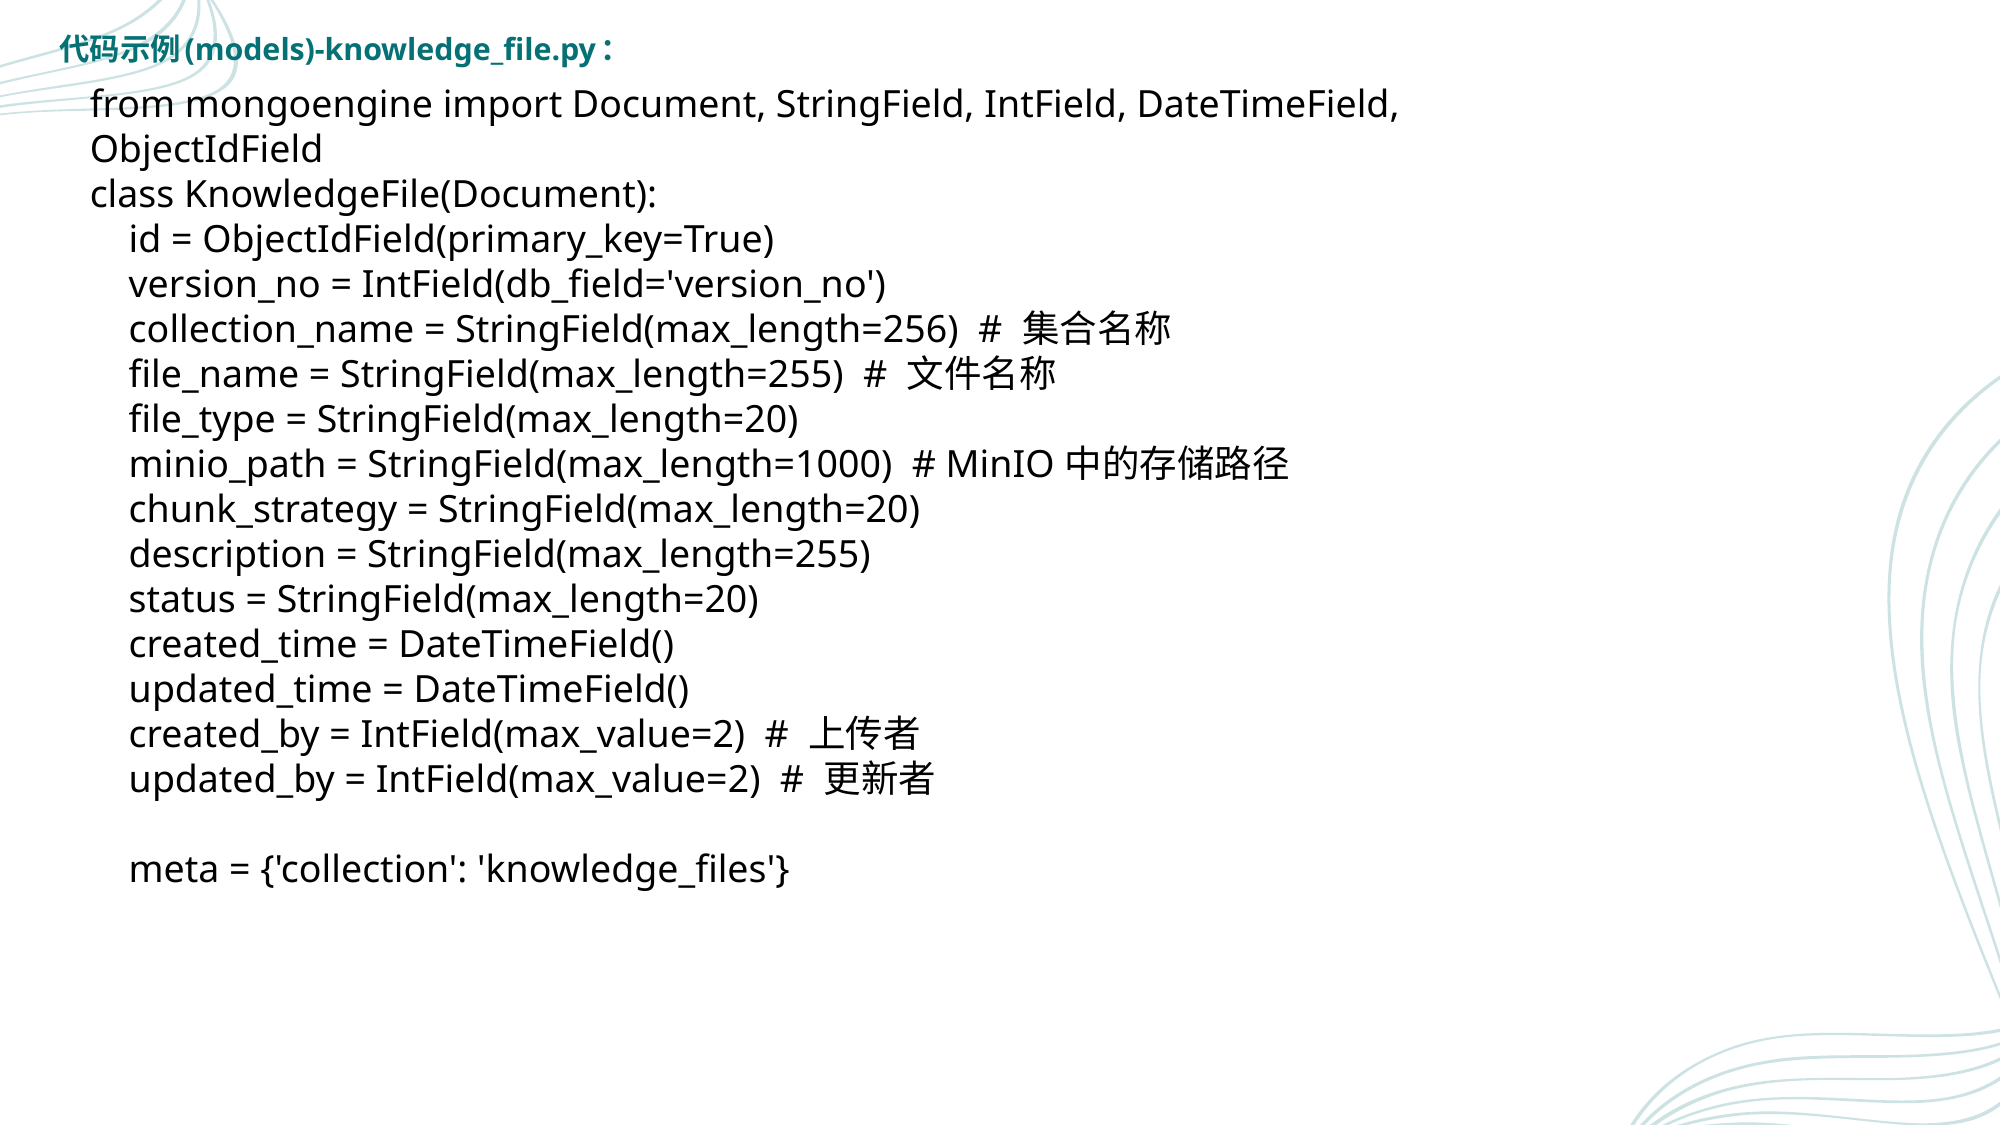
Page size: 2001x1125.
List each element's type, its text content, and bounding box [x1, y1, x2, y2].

text_box 代码示例(models)-knowledge_file.py： [45, 22, 647, 83]
text_box from mongoengine import Document, StringField, IntField, DateTimeField, ObjectIdField class KnowledgeFile(Document): id = ObjectIdField(primary_key=True) version_no = IntField(db_field='version_no') collection_name = StringField(max_length=256) # 集合名称 file_name = StringField(max_length=255) # 文件名称 file_type = StringField(max_length=20) minio_path = StringField(max_length=1000) # MinIO中的存储路径 chunk_strategy = StringField(max_length=20) description = StringField(max_length=255) status = StringField(max_length=20) created_time = DateTimeField() updated_time = DateTimeField() created_by = IntField(max_value=2) # 上传者 updated_by = IntField(max_value=2) # 更新者 meta = {'collection': 'knowledge_files'} [75, 72, 1603, 842]
